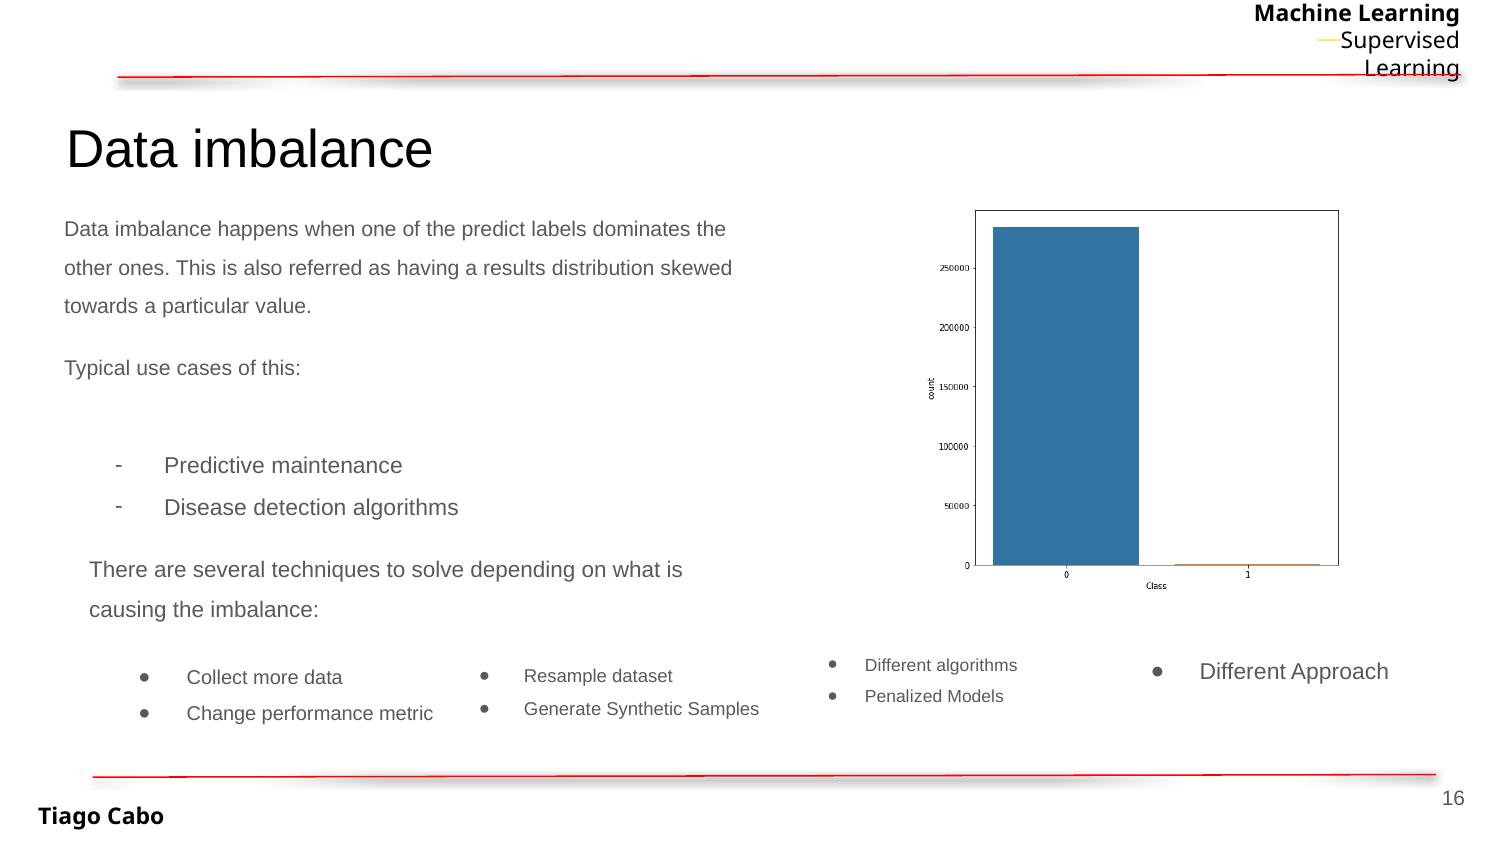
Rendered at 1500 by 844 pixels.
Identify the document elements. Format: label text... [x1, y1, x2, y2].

picture [905, 182, 1384, 605]
title Data imbalance [51, 99, 840, 194]
list Collect more data Change performance metric [94, 637, 437, 750]
list There are several techniques to solve depending on what is causing the imbalance: [74, 526, 775, 638]
list Different Approach [1109, 627, 1465, 722]
list Different algorithms Penalized Models [792, 627, 1109, 722]
slide_number ‹#› [1389, 764, 1480, 830]
list Resample dataset Generate Synthetic Samples [437, 637, 793, 750]
list Predictive maintenance Disease detection algorithms [74, 421, 775, 526]
list Data imbalance happens when one of the predict labels dominates the other ones. This is also referred as having a results distribution skewed towards a particular value. Typical use cases of this: [49, 187, 751, 396]
